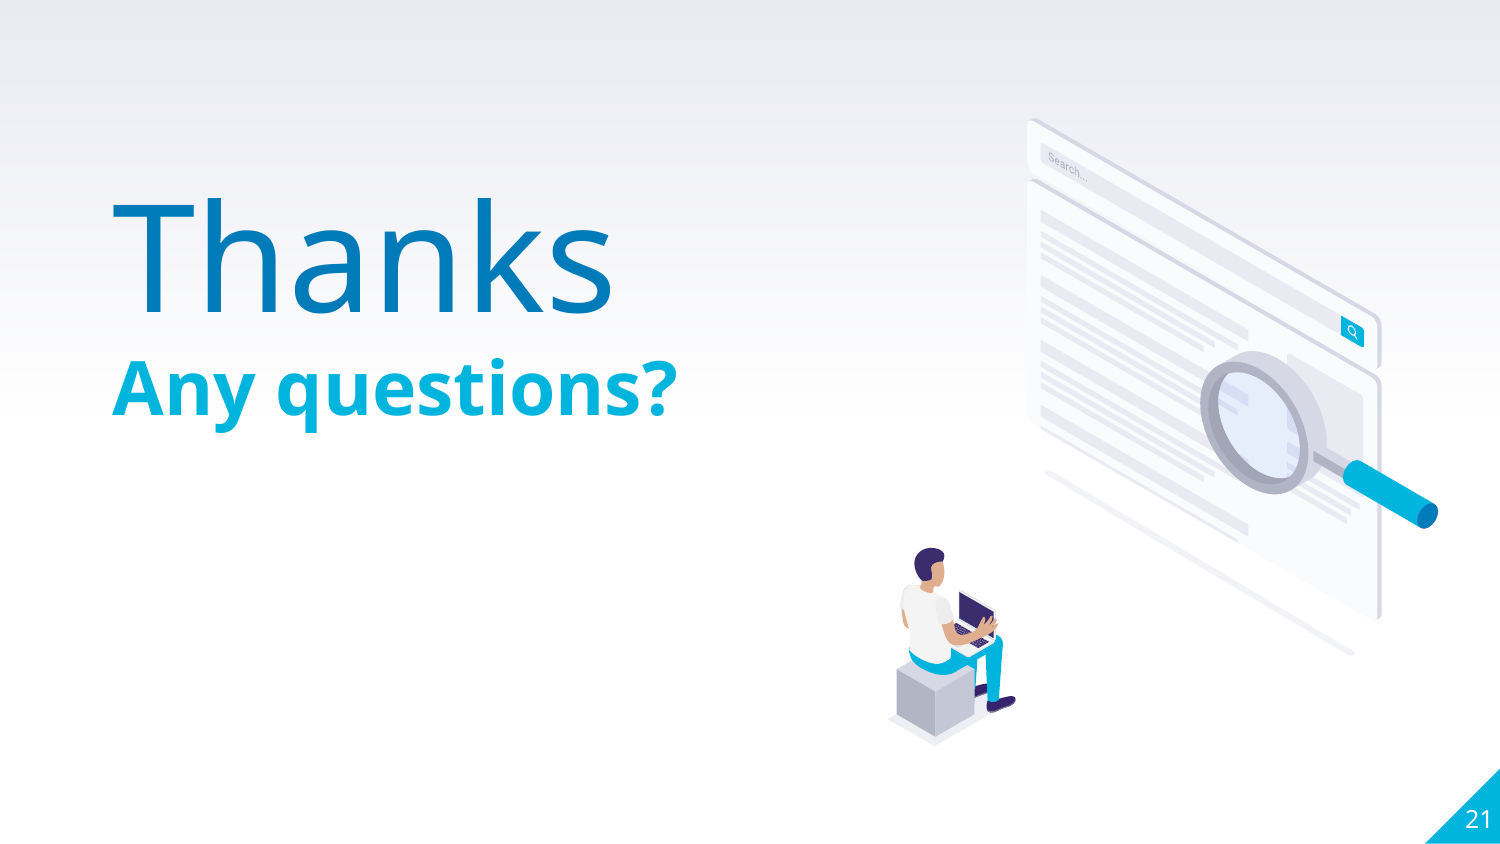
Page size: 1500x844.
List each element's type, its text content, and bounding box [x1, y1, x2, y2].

title Thanks [112, 197, 882, 334]
slide_number ‹#› [1418, 760, 1494, 838]
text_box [887, 117, 1439, 747]
subtitle Any questions? [112, 331, 826, 647]
